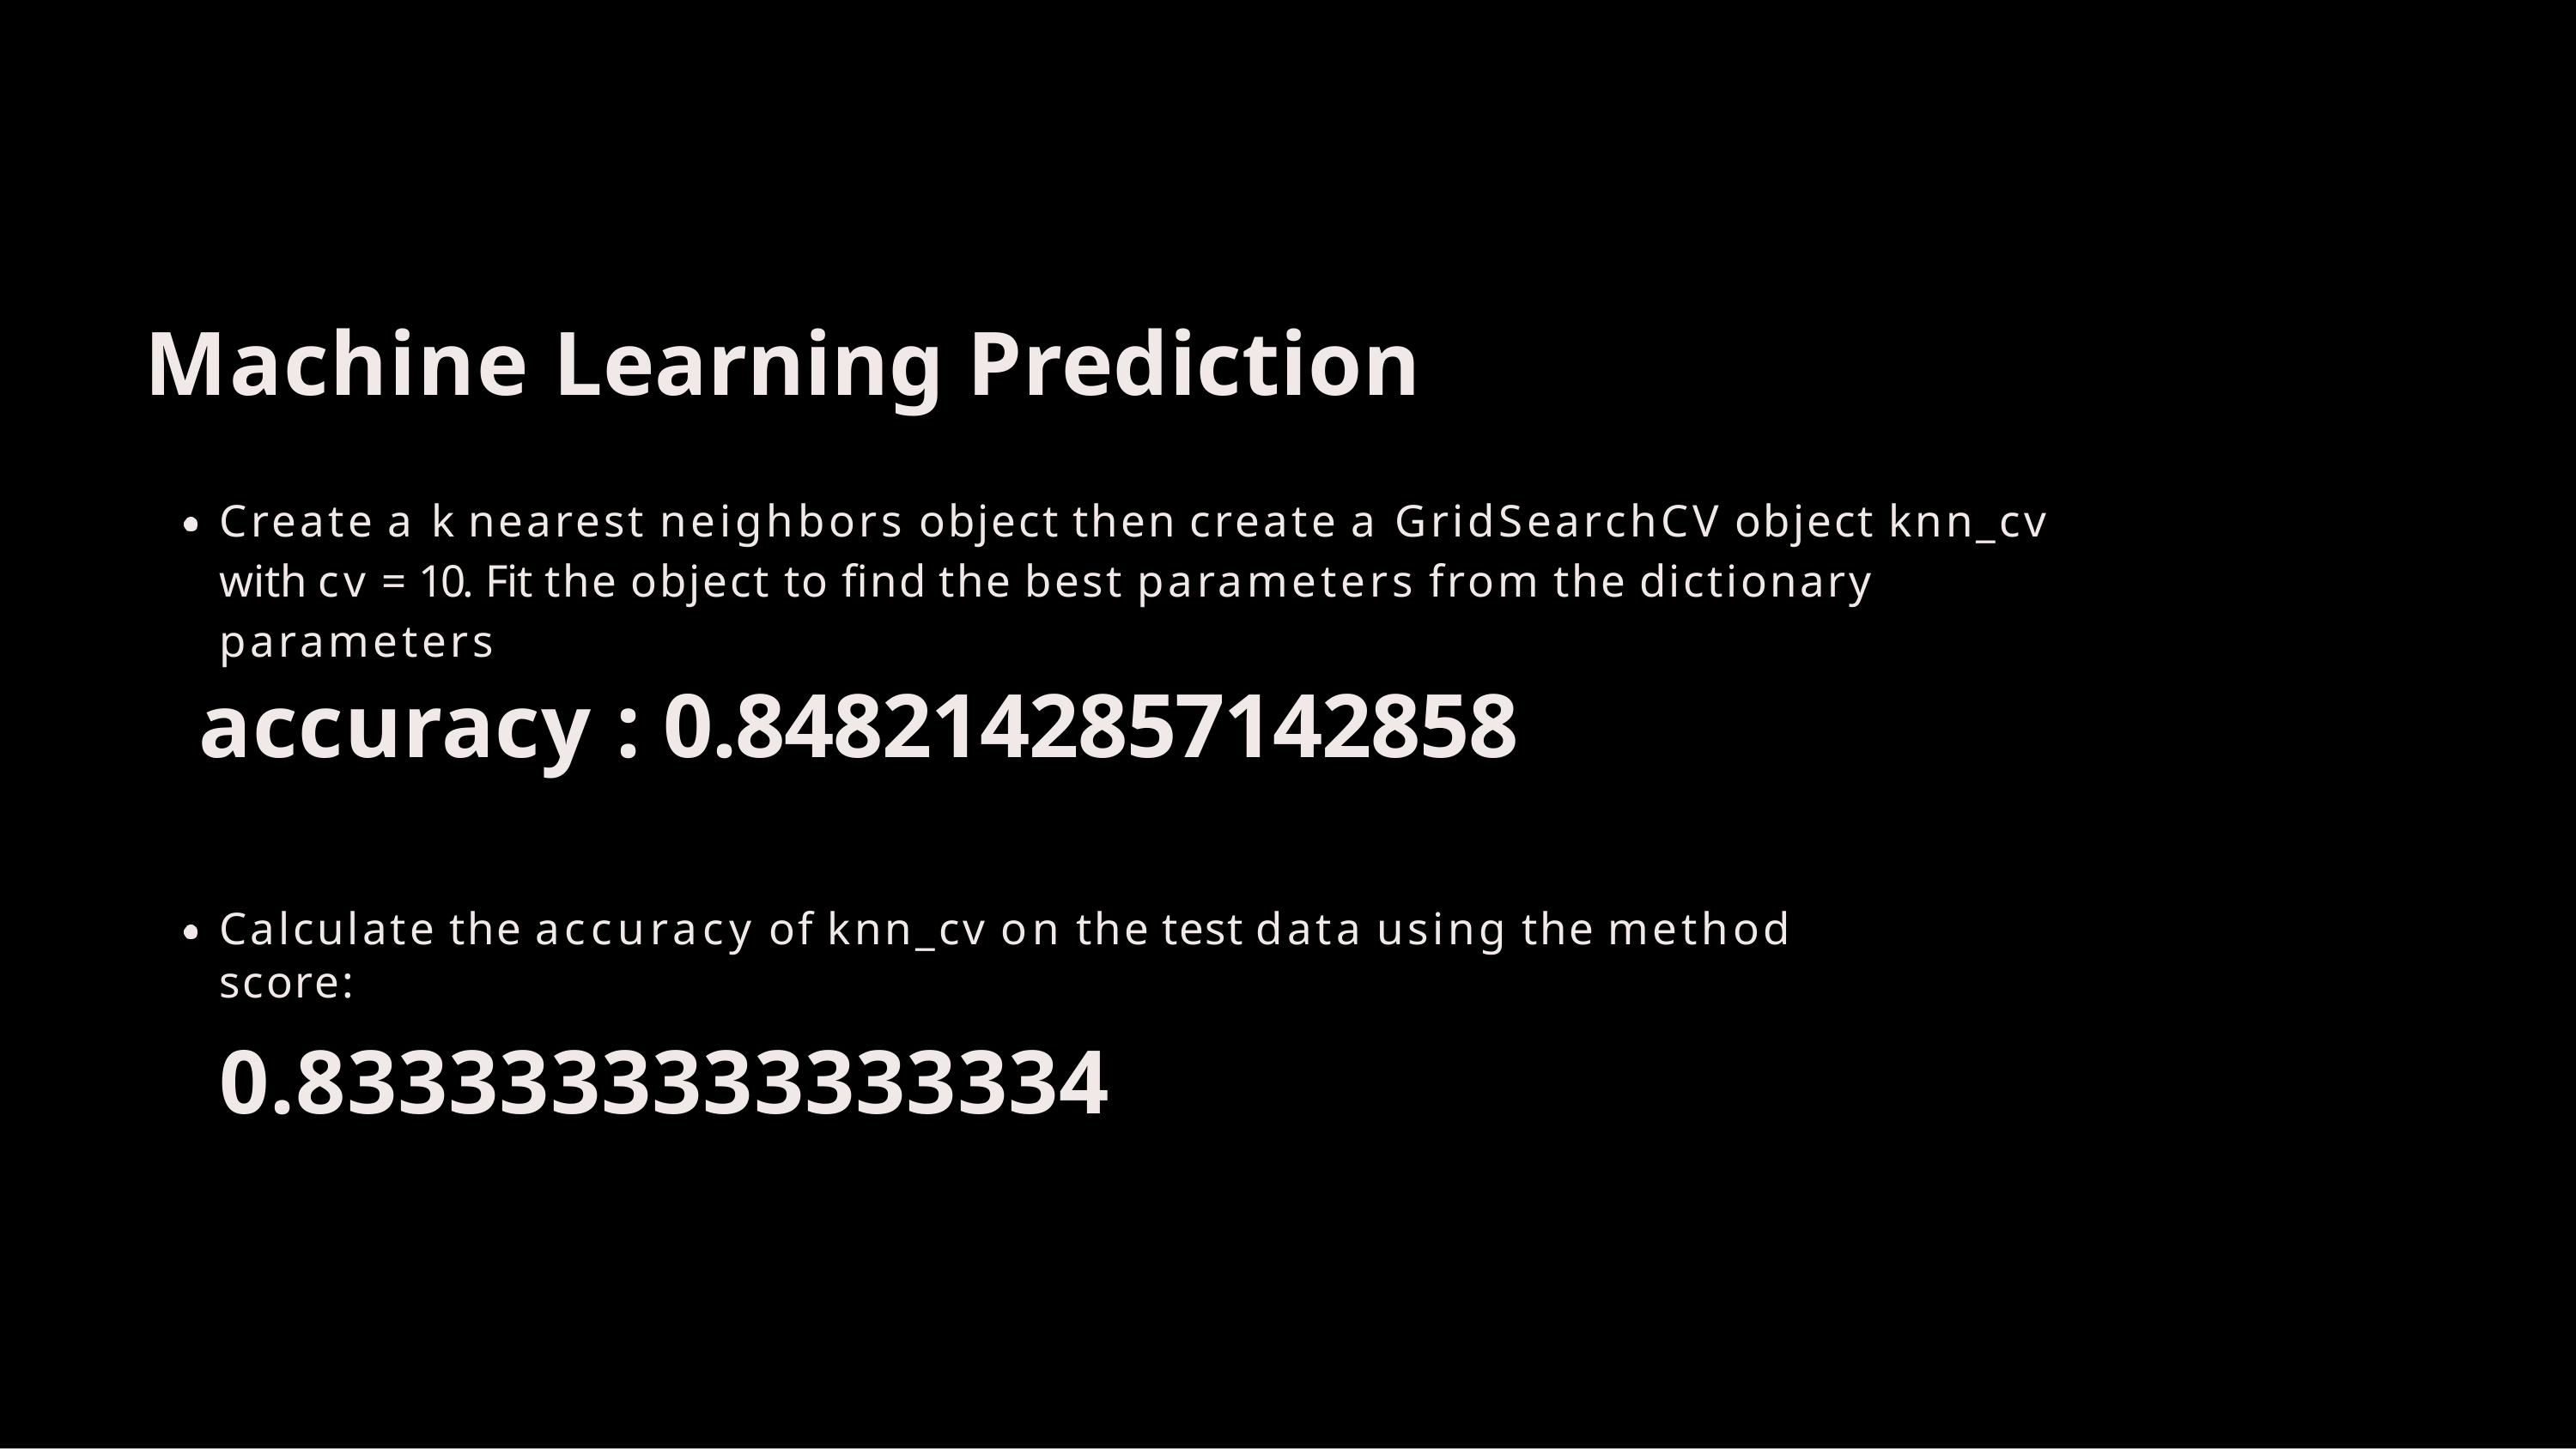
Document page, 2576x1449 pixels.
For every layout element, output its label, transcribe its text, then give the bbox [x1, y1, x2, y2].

picture [183, 925, 197, 939]
text_box Create a k nearest neighbors object then create a GridSearchCV object knn_cv with cv = 10. Fit the object to find the best parameters from the dictionary parameters [217, 483, 2104, 666]
text_box accuracy : 0.8482142857142858 [197, 668, 1624, 775]
picture [183, 517, 197, 531]
text_box 0.8333333333333334 [217, 1024, 1227, 1131]
text_box Calculate the accuracy of knn_cv on the test data using the method score: [217, 899, 1893, 1007]
title Machine Learning Prediction [120, 221, 1895, 550]
